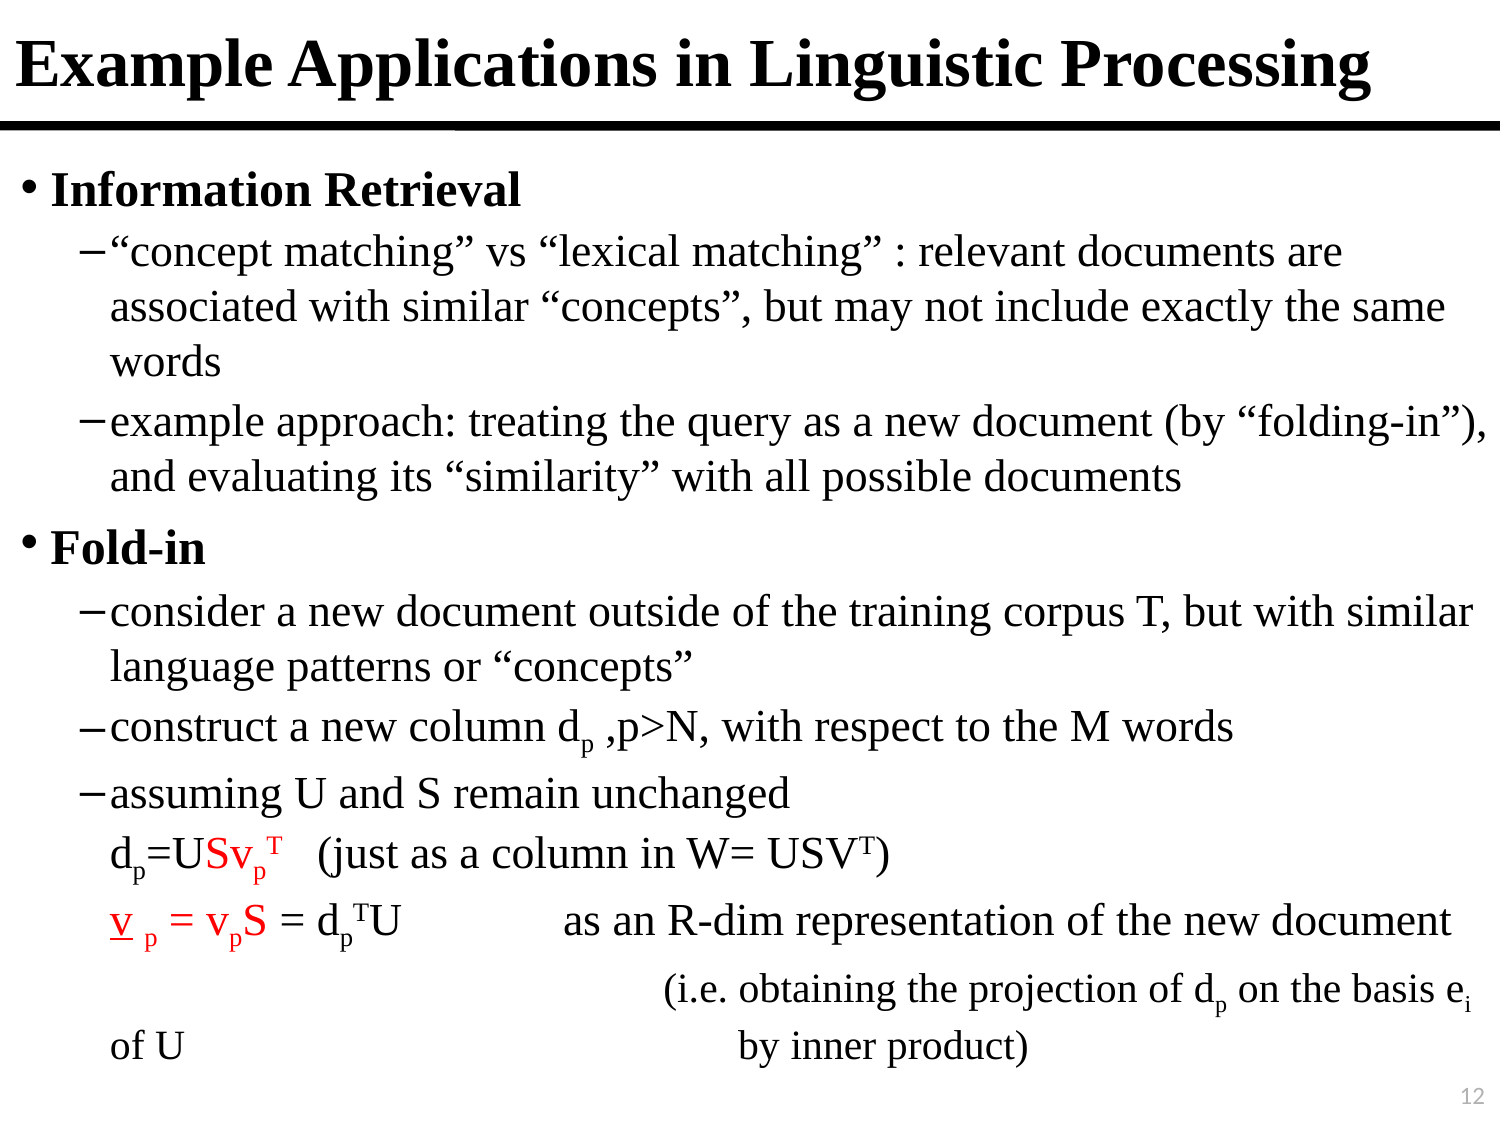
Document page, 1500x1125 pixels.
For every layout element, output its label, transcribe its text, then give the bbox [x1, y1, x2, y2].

list Information Retrieval “concept matching” vs “lexical matching” : relevant documents are associated with similar “concepts”, but may not include exactly the same words example approach: treating the query as a new document (by “folding-in”), and evaluating its “similarity” with all possible documents Fold-in consider a new document outside of the training corpus T, but with similar language patterns or “concepts” construct a new column dp ,p>N, with respect to the M words assuming U and S remain unchanged dp=USvpT (just as a column in W= USVT) v p = vpS = dpTU as an R-dim representation of the new document (i.e. obtaining the projection of dp on the basis ei of U by inner product) [5, 148, 1500, 1076]
title Example Applications in Linguistic Processing [0, 0, 1500, 119]
slide_number 12 [1162, 1065, 1500, 1125]
